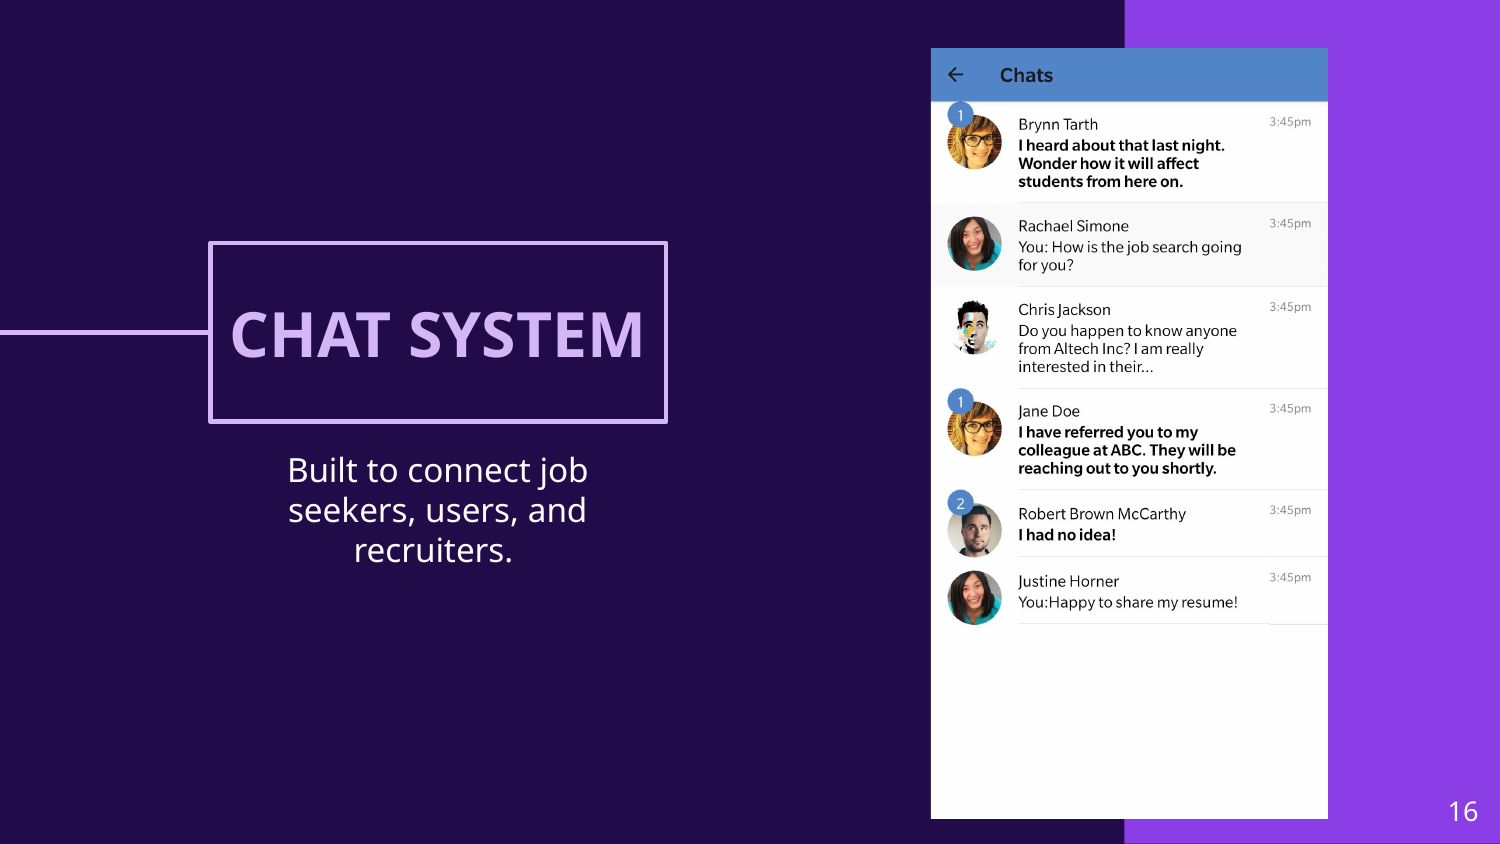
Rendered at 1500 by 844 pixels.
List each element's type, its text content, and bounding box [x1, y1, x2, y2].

slide_number ‹#› [1403, 779, 1494, 844]
picture [930, 47, 1329, 819]
subtitle Built to connect job seekers, users, and recruiters. [210, 434, 666, 630]
title CHAT SYSTEM [208, 241, 668, 424]
